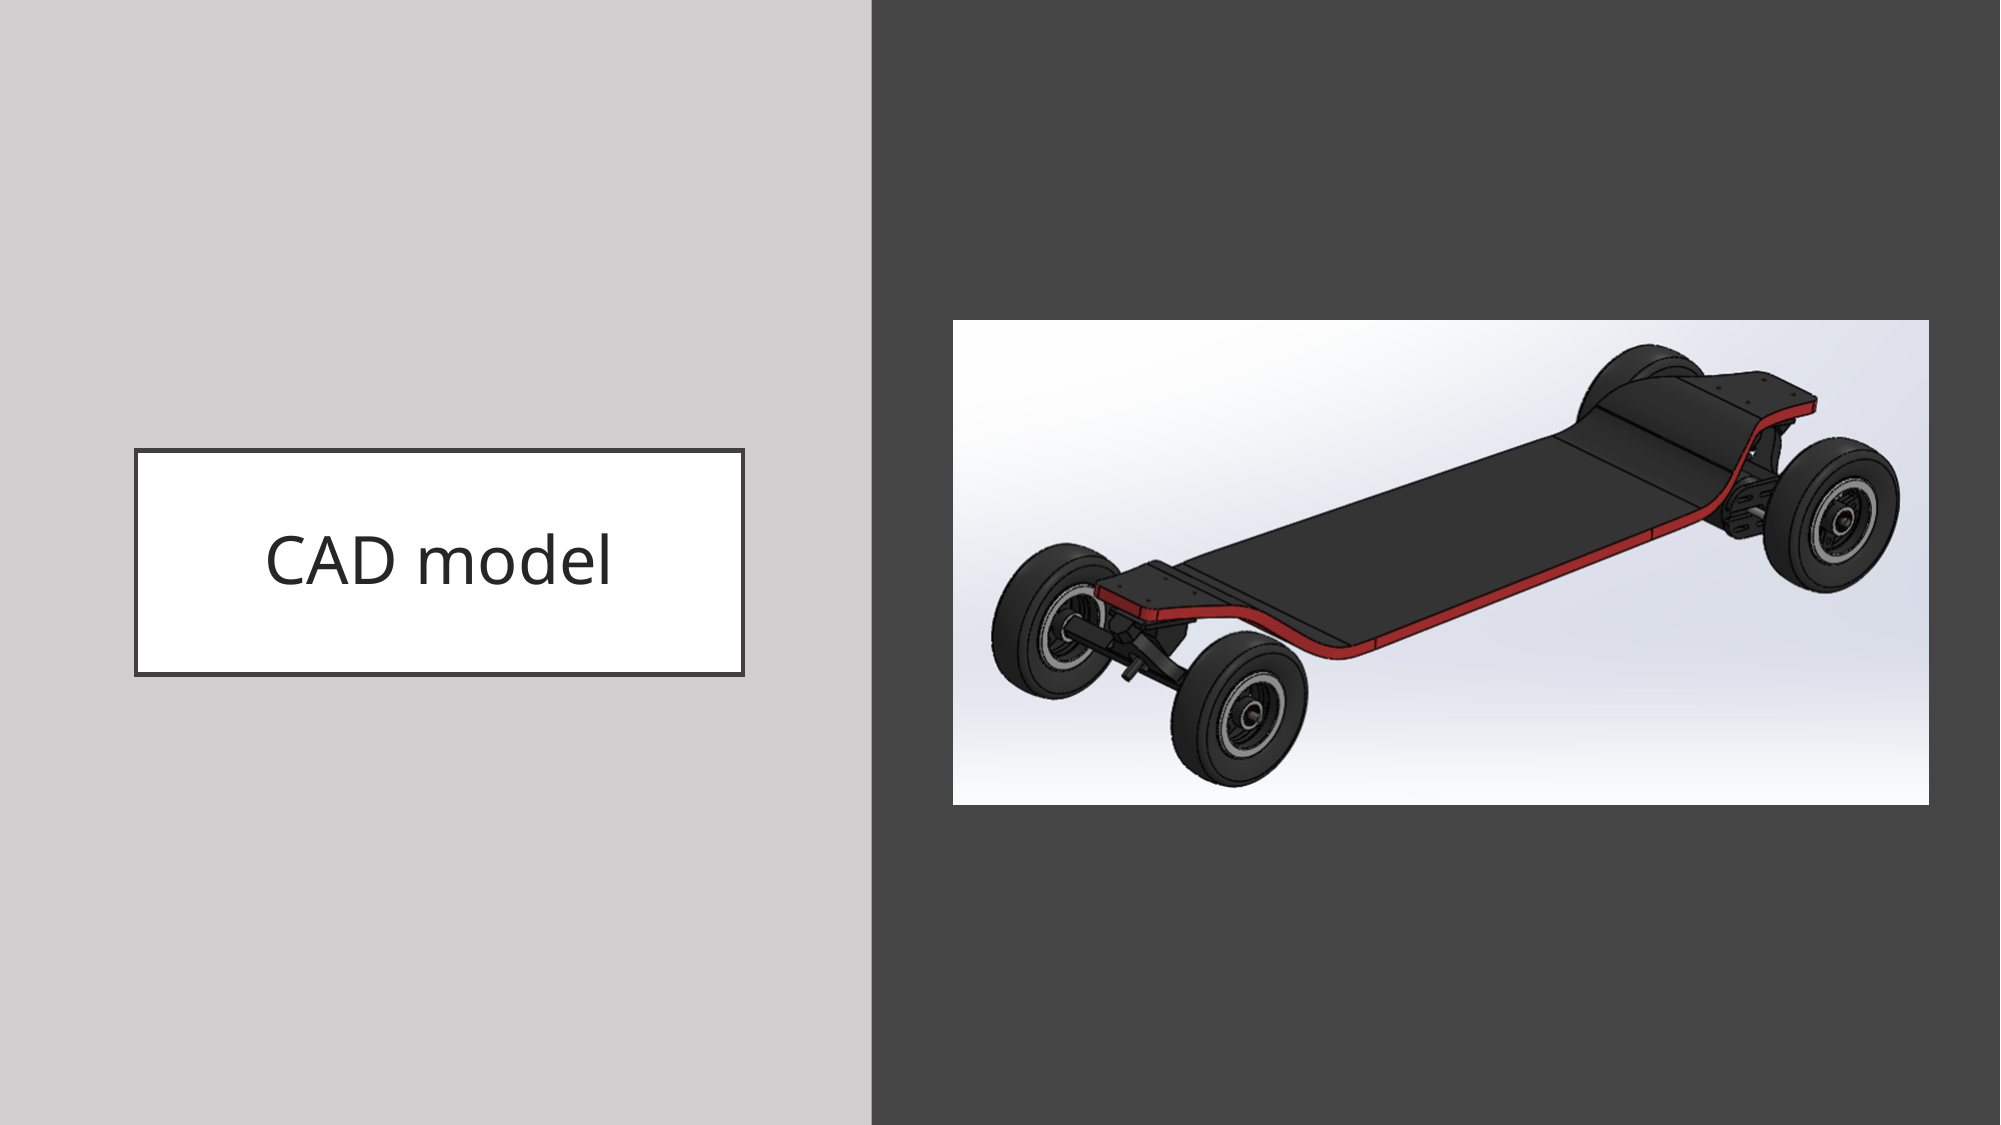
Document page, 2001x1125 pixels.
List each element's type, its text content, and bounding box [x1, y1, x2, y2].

picture [953, 320, 1929, 805]
title CAD model [136, 450, 743, 675]
text_box [0, 0, 873, 1125]
